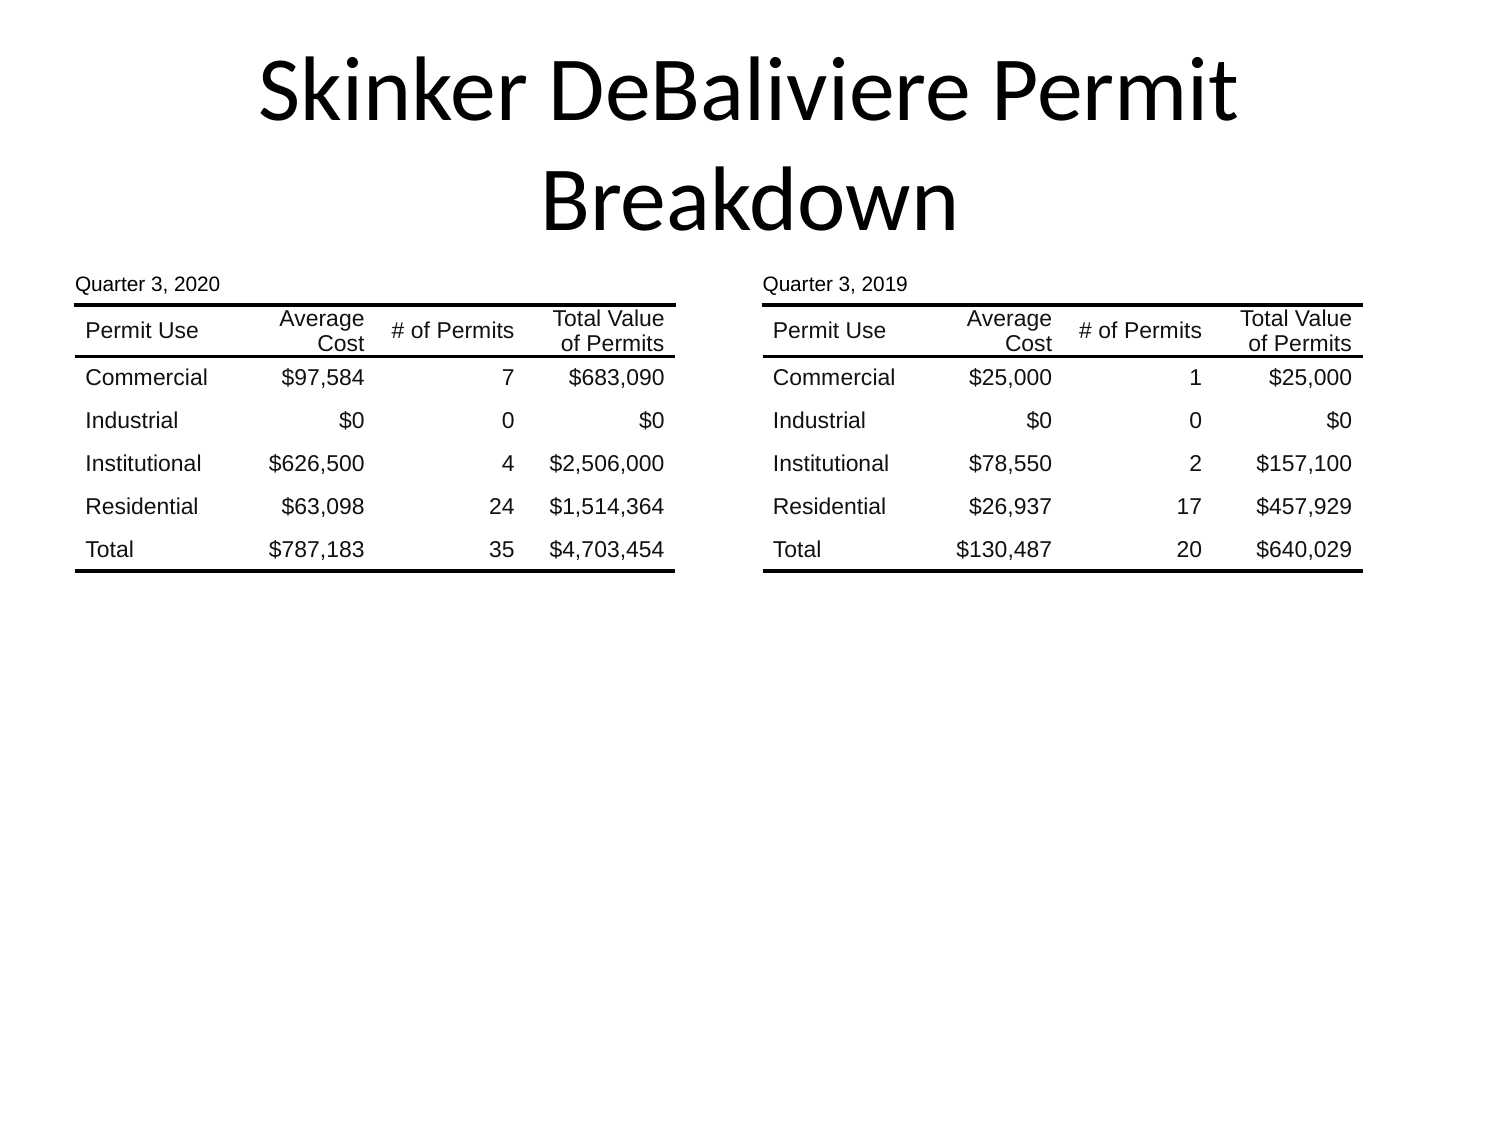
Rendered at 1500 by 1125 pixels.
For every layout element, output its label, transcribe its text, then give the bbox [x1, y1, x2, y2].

table_cell $2,506,000 [525, 442, 675, 485]
table_cell Average Cost [913, 307, 1063, 355]
table_cell Commercial [75, 358, 225, 399]
table_cell $1,514,364 [525, 485, 675, 528]
table_cell $787,183 [225, 528, 375, 569]
table_cell 0 [375, 399, 525, 442]
table_cell Total [763, 528, 913, 569]
table_cell 17 [1063, 485, 1213, 528]
table_cell Commercial [763, 358, 913, 399]
table_cell Average Cost [225, 307, 375, 355]
table_cell Institutional [763, 442, 913, 485]
table_header Quarter 3, 2019 [763, 263, 1362, 303]
table_cell 1 [1063, 358, 1213, 399]
table_cell $97,584 [225, 358, 375, 399]
table_cell $130,487 [913, 528, 1063, 569]
table_cell 2 [1063, 442, 1213, 485]
table_cell # of Permits [1063, 307, 1213, 355]
table_cell $0 [913, 399, 1063, 442]
table_cell $26,937 [913, 485, 1063, 528]
table_cell Total Value of Permits [525, 307, 675, 355]
table_cell $640,029 [1213, 528, 1363, 569]
table_cell $4,703,454 [525, 528, 675, 569]
table_cell $157,100 [1213, 442, 1363, 485]
title Skinker DeBaliviere Permit Breakdown [75, 45, 1425, 233]
table_cell 4 [375, 442, 525, 485]
table_cell $0 [525, 399, 675, 442]
table_cell Residential [763, 485, 913, 528]
table_cell Institutional [75, 442, 225, 485]
table_cell $626,500 [225, 442, 375, 485]
table_cell $457,929 [1213, 485, 1363, 528]
table_cell $78,550 [913, 442, 1063, 485]
table_cell $63,098 [225, 485, 375, 528]
table_cell $25,000 [1213, 358, 1363, 399]
table_cell Total [75, 528, 225, 569]
table_cell Residential [75, 485, 225, 528]
table_cell 0 [1063, 399, 1213, 442]
table_cell Industrial [763, 399, 913, 442]
table_cell Industrial [75, 399, 225, 442]
table_cell 35 [375, 528, 525, 569]
table_cell $25,000 [913, 358, 1063, 399]
table_cell $0 [1213, 399, 1363, 442]
table_cell $683,090 [525, 358, 675, 399]
table_cell Total Value of Permits [1213, 307, 1363, 355]
table_cell 20 [1063, 528, 1213, 569]
table_cell # of Permits [375, 307, 525, 355]
table_cell 7 [375, 358, 525, 399]
table_cell Permit Use [763, 307, 913, 355]
table_cell Permit Use [75, 307, 225, 355]
table_cell $0 [225, 399, 375, 442]
table_cell 24 [375, 485, 525, 528]
table_header Quarter 3, 2020 [76, 263, 674, 303]
